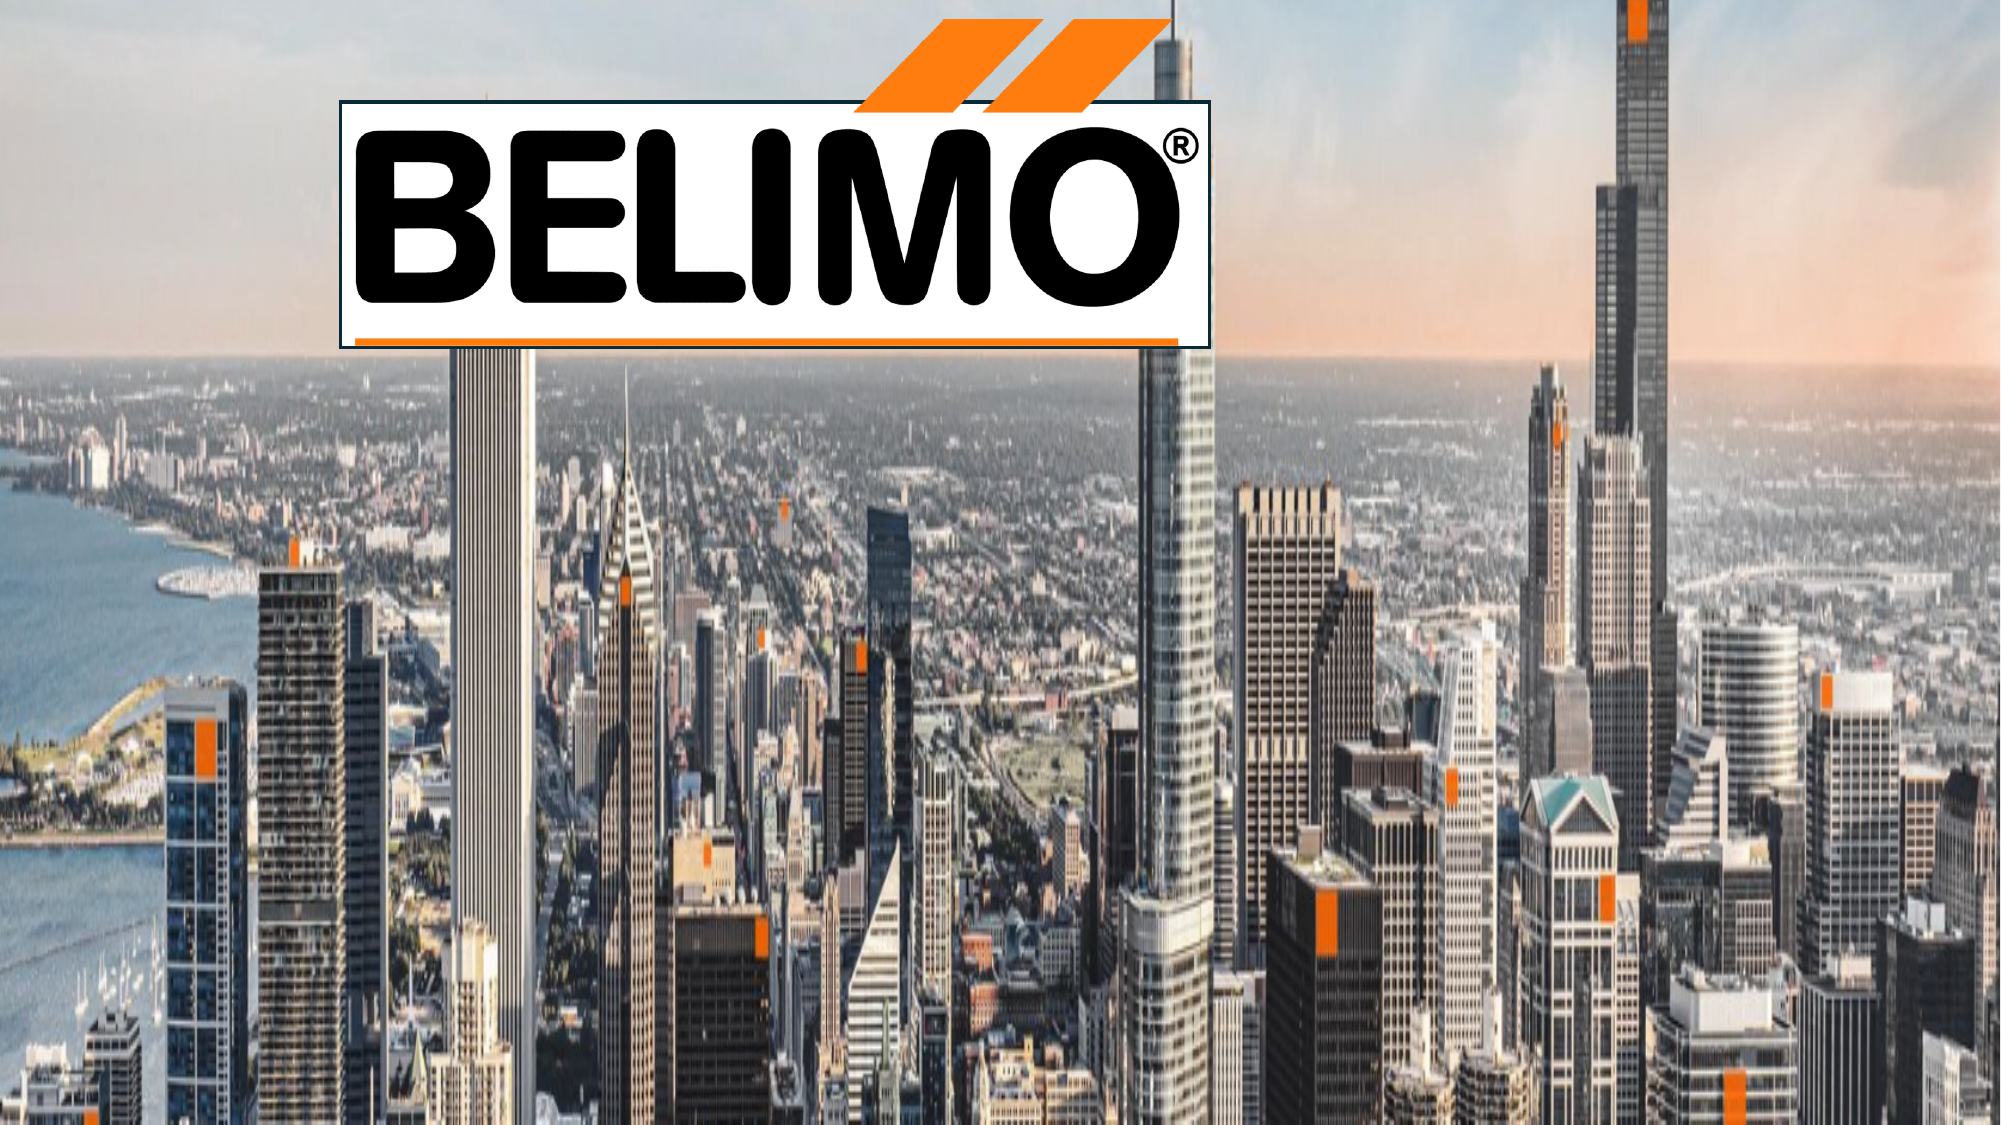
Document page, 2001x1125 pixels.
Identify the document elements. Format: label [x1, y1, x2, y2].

picture [0, 0, 2001, 1125]
text_box [340, 18, 1211, 348]
